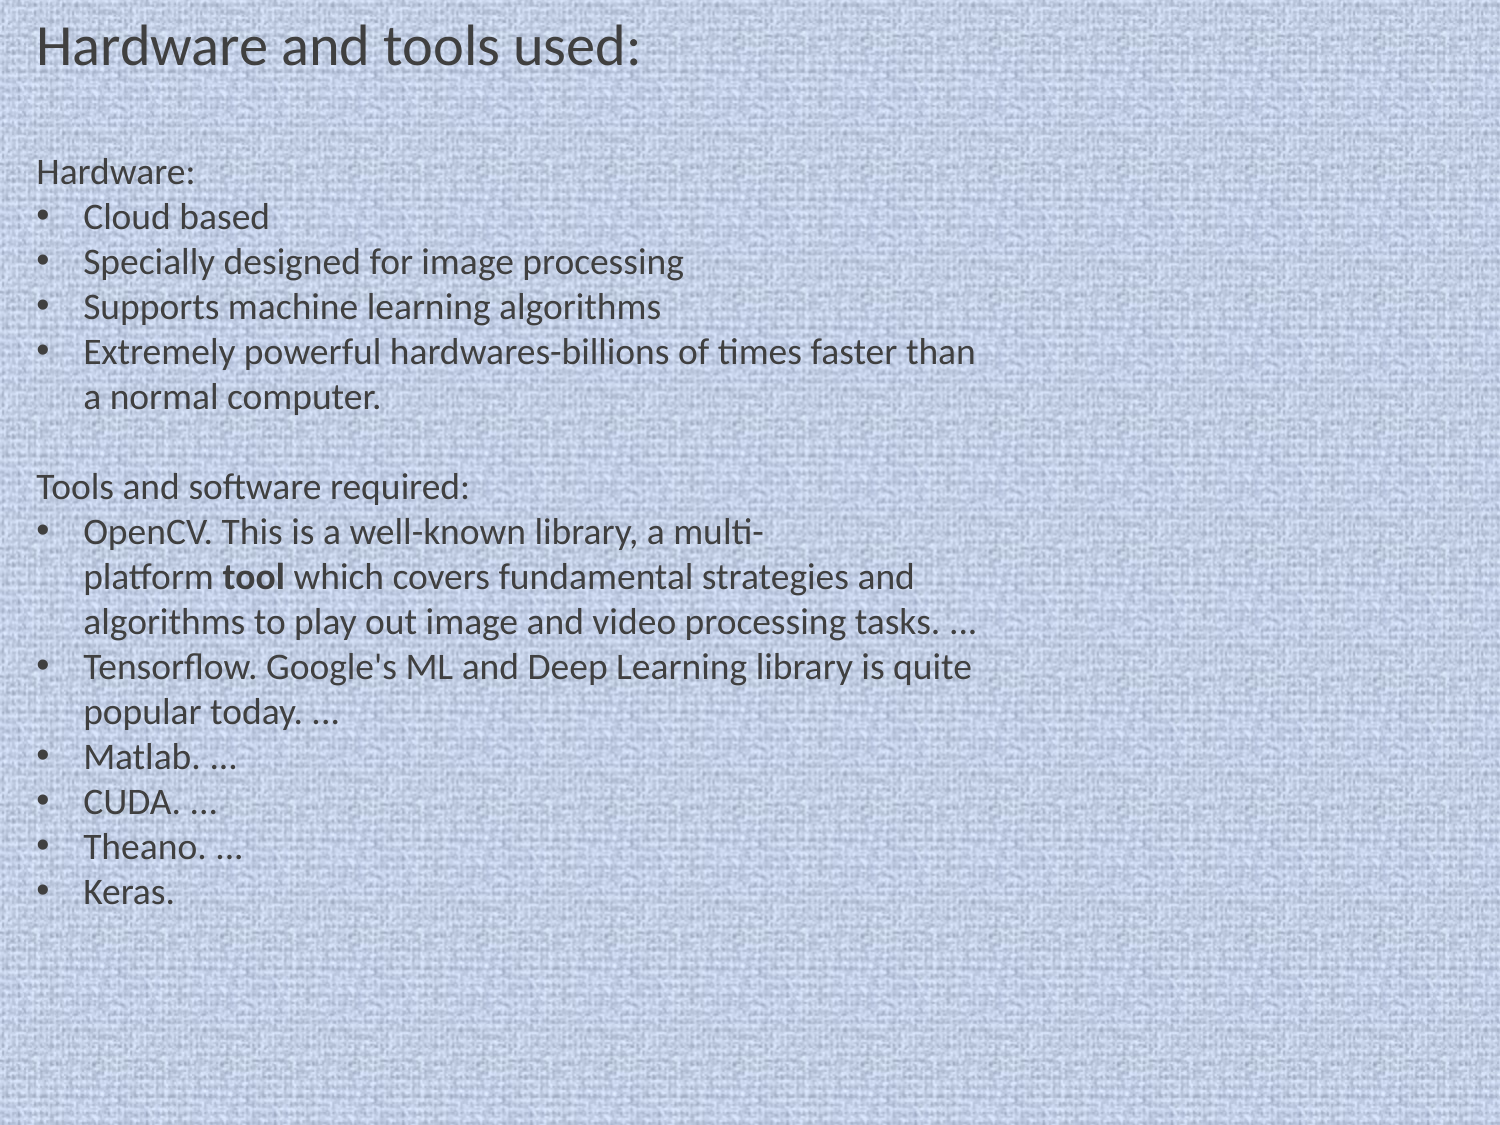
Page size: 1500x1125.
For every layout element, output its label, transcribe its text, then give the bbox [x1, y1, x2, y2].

text_box Hardware and tools used: Hardware: Cloud based Specially designed for image processing Supports machine learning algorithms Extremely powerful hardwares-billions of times faster than a normal computer. Tools and software required: OpenCV. This is a well-known library, a multi-platform tool which covers fundamental strategies and algorithms to play out image and video processing tasks. ... Tensorflow. Google's ML and Deep Learning library is quite popular today. ... Matlab. ... CUDA. ... Theano. ... Keras. [21, 0, 1001, 965]
picture [0, 0, 1500, 1125]
